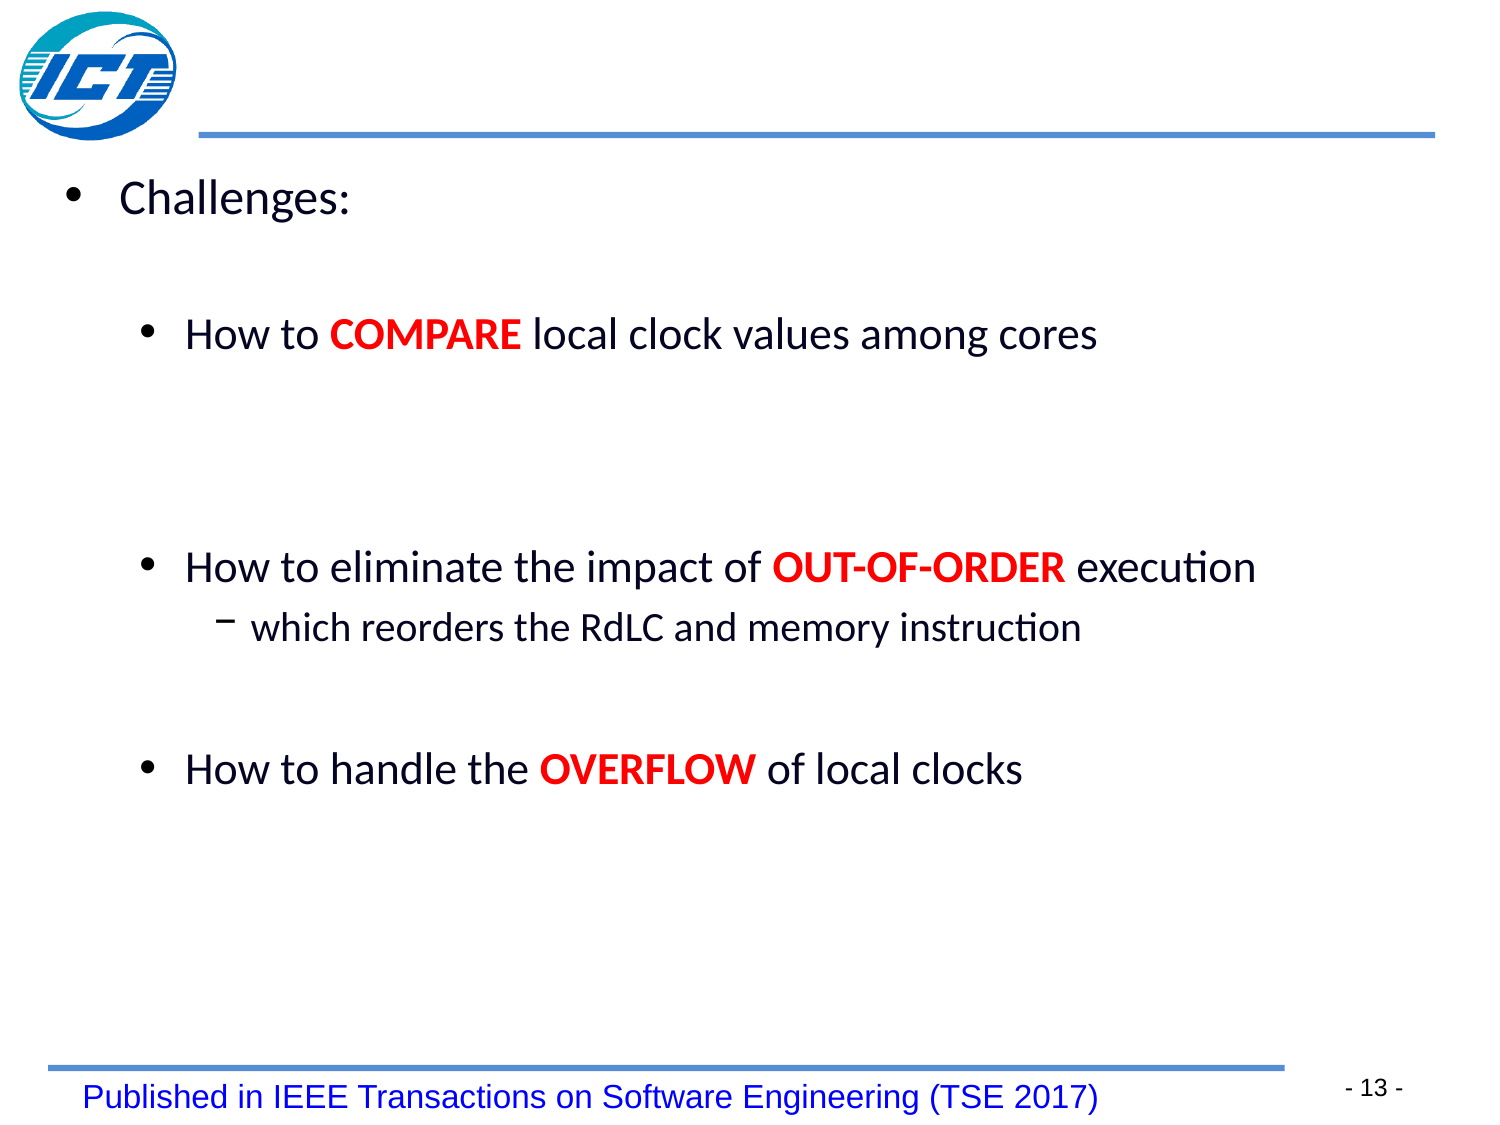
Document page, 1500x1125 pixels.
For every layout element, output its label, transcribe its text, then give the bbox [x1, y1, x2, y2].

picture [16, 5, 181, 146]
list Challenges: How to COMPARE local clock values among cores How to eliminate the impact of OUT-OF-ORDER execution which reorders the RdLC and memory instruction How to handle the OVERFLOW of local clocks [47, 156, 1453, 1069]
